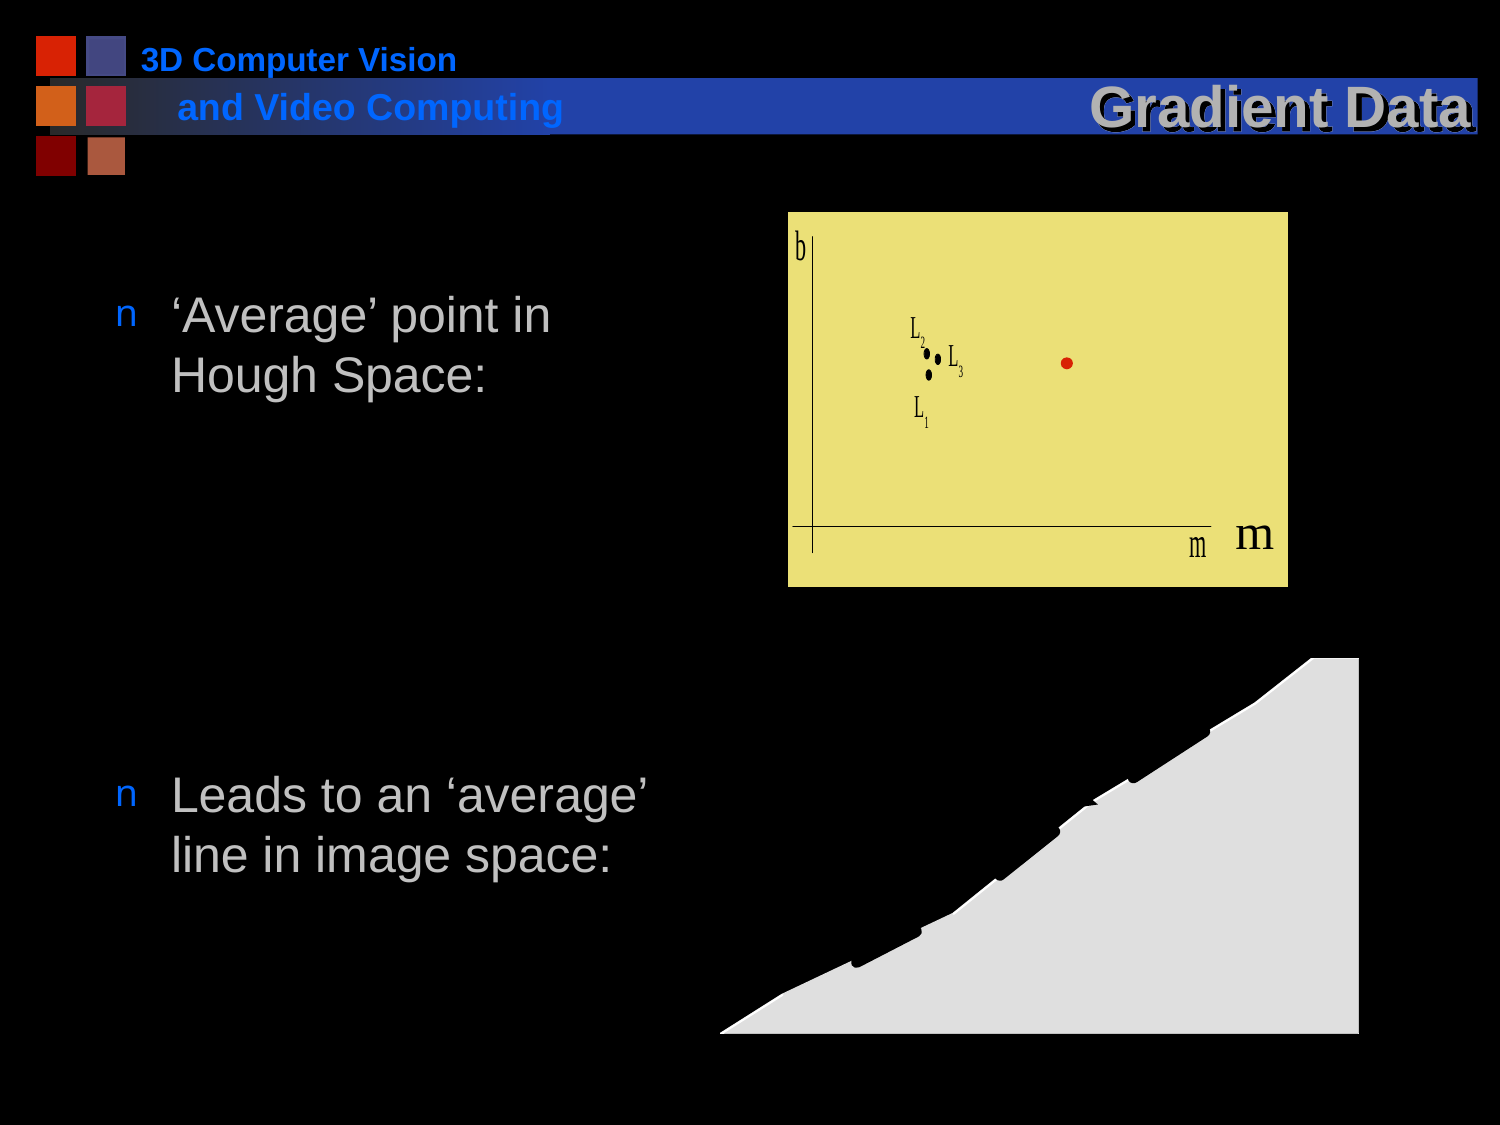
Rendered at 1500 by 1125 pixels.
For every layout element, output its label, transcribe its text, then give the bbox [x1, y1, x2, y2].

title Gradient Data [1072, 46, 1488, 148]
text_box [787, 212, 1290, 588]
picture [712, 649, 1367, 1043]
list ‘Average’ point in Hough Space: Leads to an ‘average’ line in image space: [99, 274, 682, 664]
